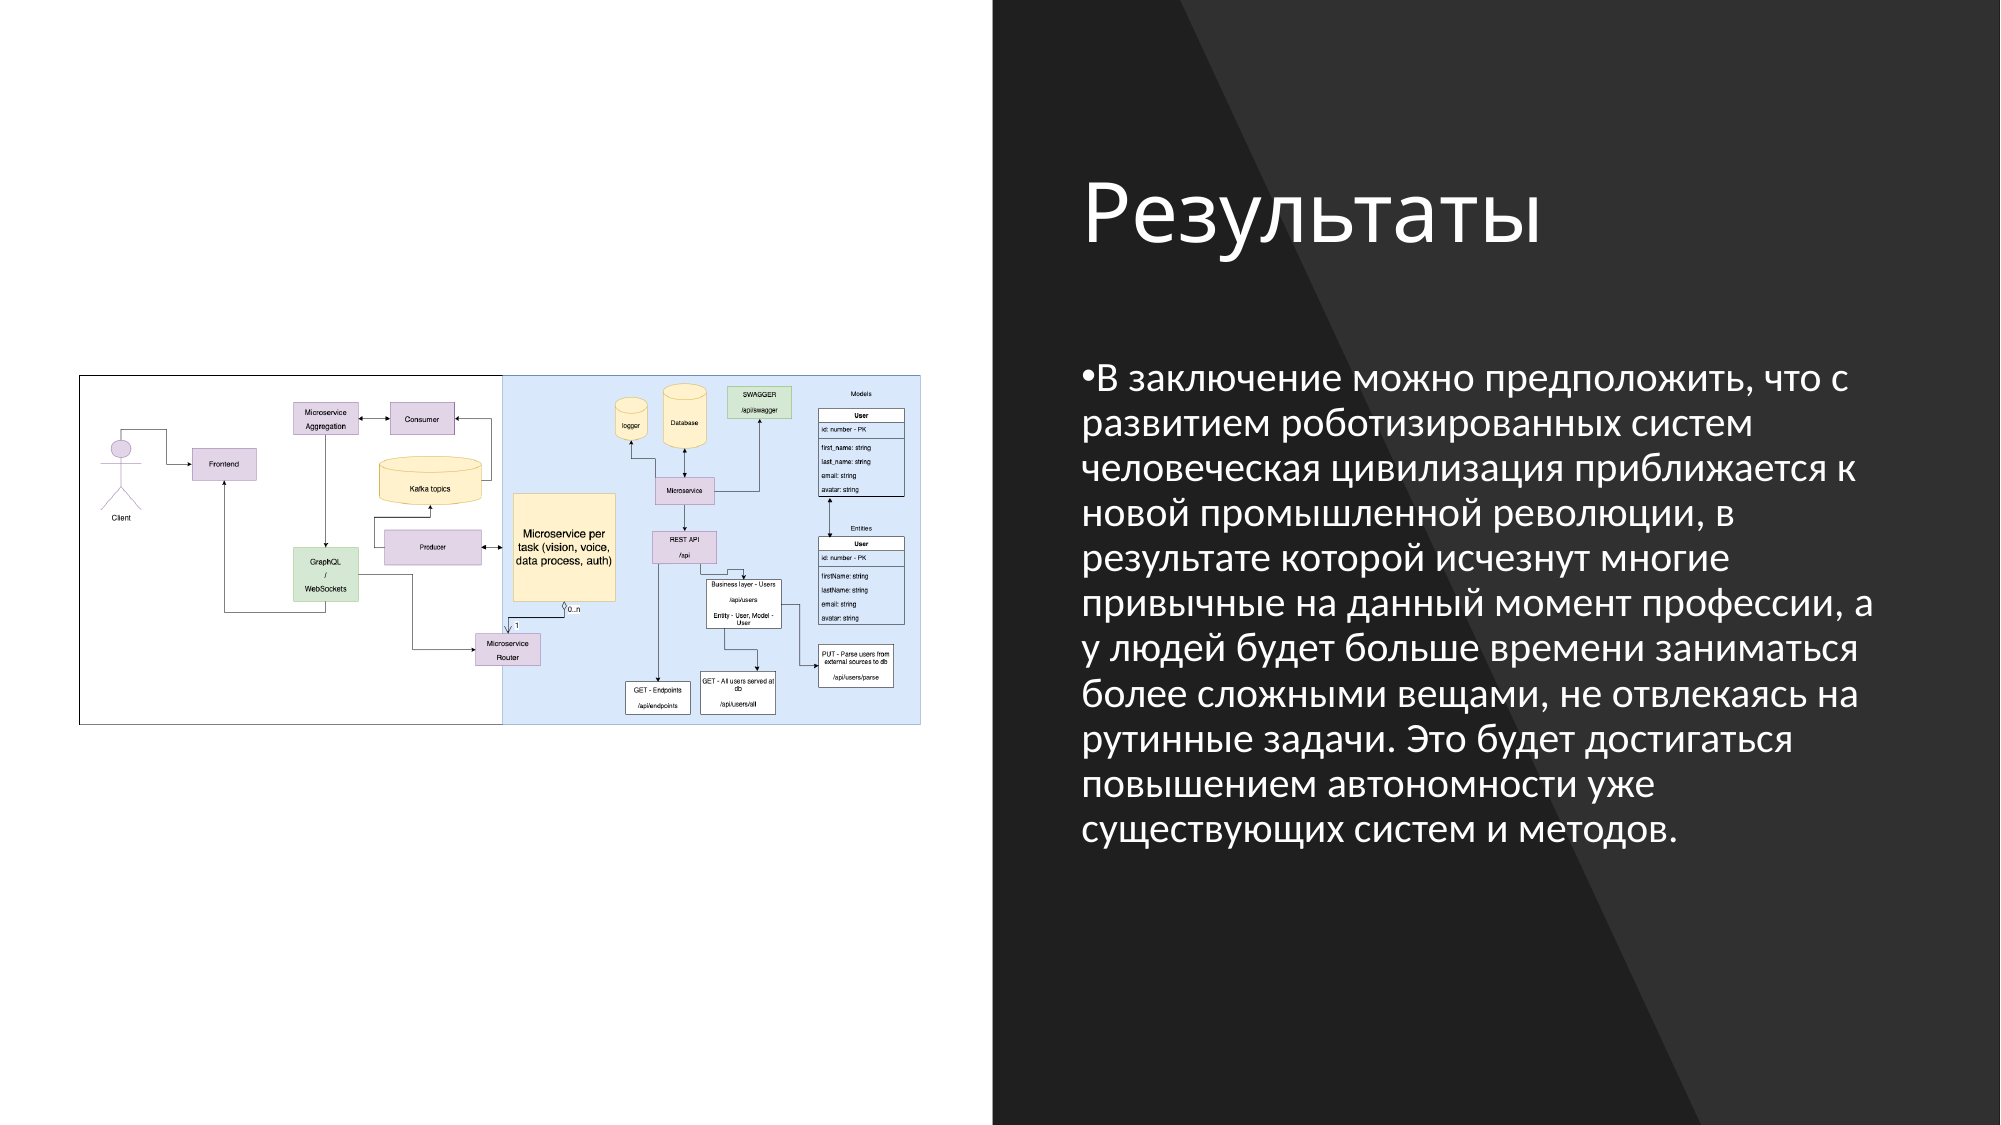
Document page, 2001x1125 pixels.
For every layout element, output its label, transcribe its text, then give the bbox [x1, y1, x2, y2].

text_box [1182, 0, 2000, 1125]
text_box [991, 0, 1703, 1125]
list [79, 375, 921, 725]
text_box В заключение можно предположить, что с развитием роботизированных систем человеческая цивилизация приближается к новой промышленной революции, в результате которой исчезнут многие привычные на данный момент профессии, а у людей будет больше времени заниматься более сложными вещами, не отвлекаясь на рутинные задачи. Это будет достигаться повышением автономности уже существующих систем и методов. [1066, 348, 1908, 967]
title Результаты [1066, 105, 1908, 326]
text_box [0, 0, 991, 1125]
